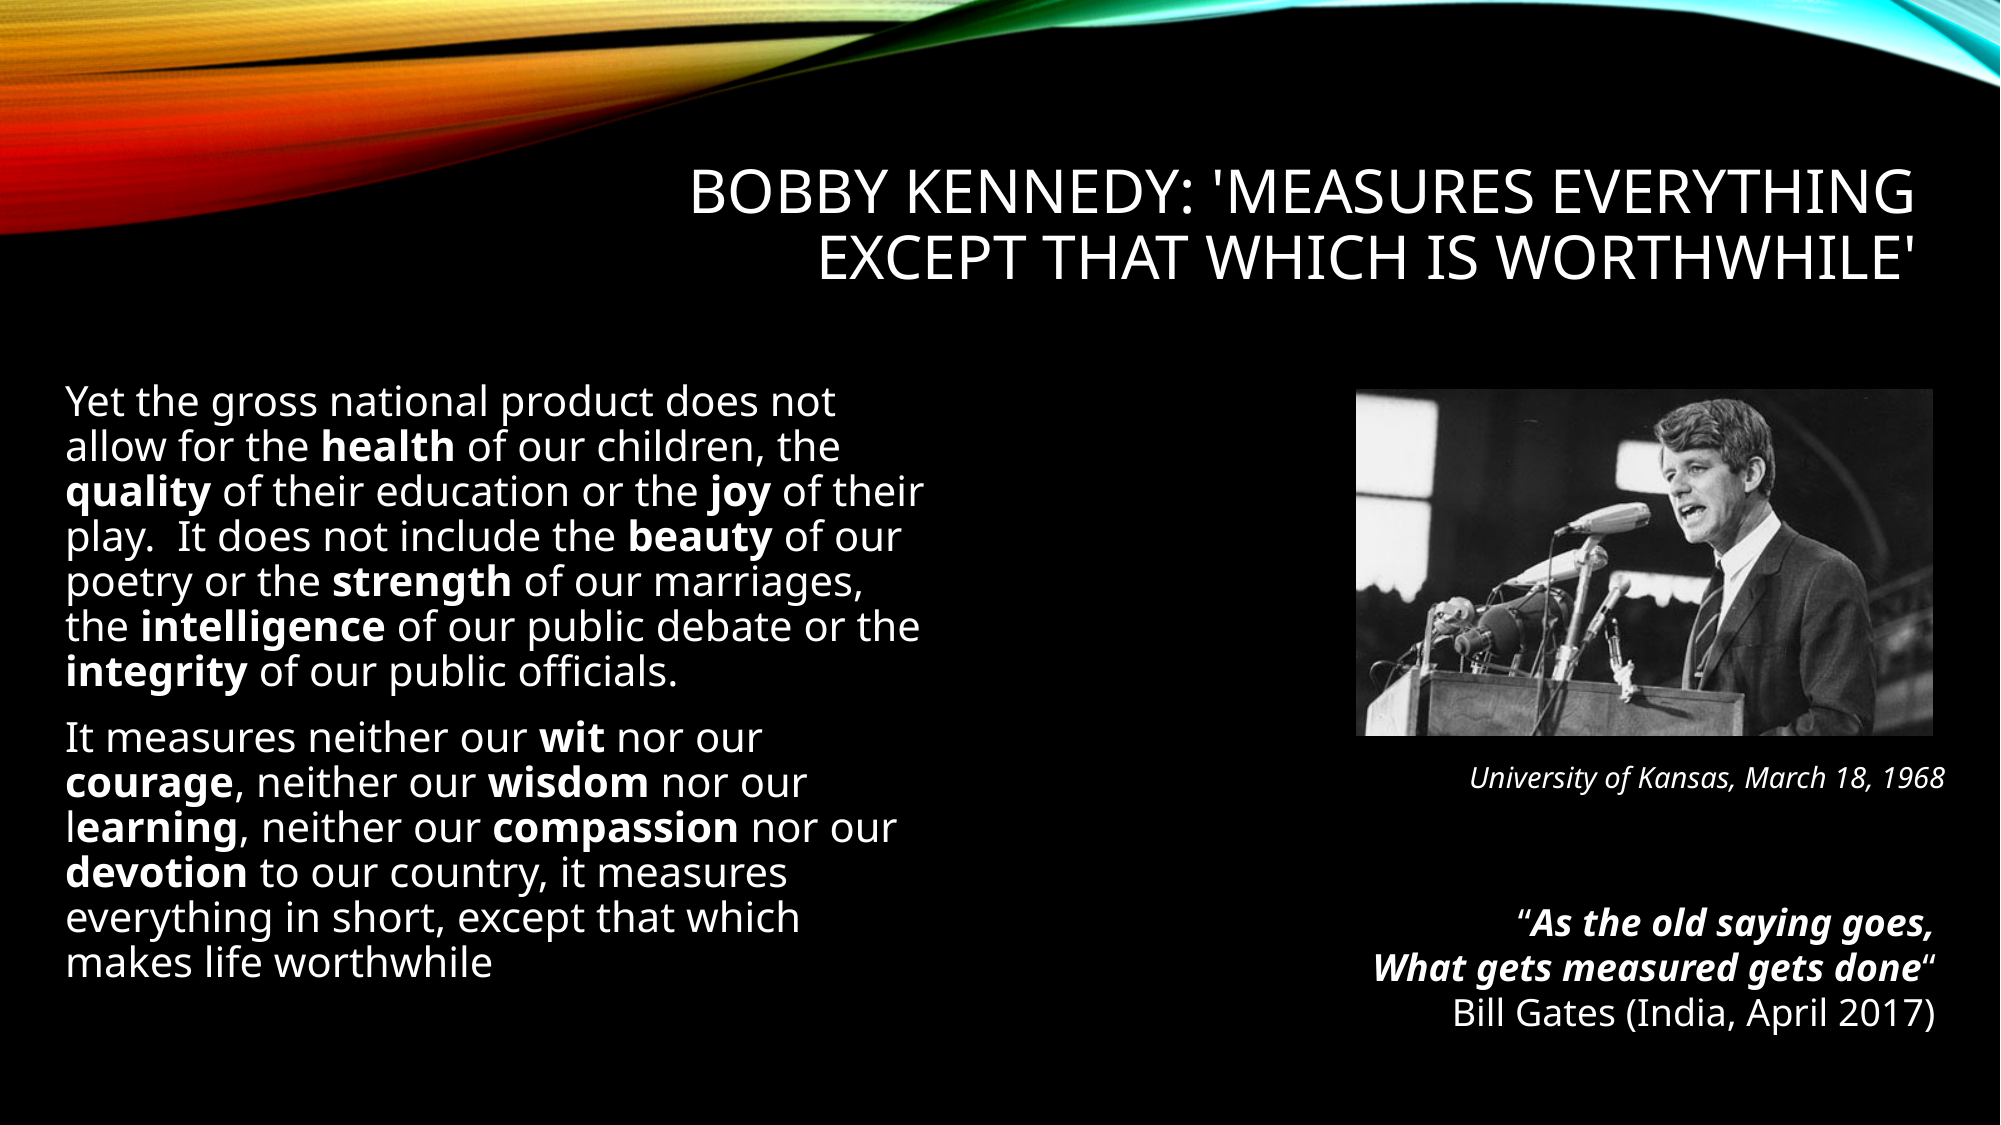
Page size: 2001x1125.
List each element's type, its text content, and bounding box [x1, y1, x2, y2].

title Bobby Kennedy: 'measures everything except that which is worthwhile' [553, 110, 1933, 373]
text_box University of Kansas, March 18, 1968 [1030, 752, 1961, 802]
picture [0, 0, 2000, 237]
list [1355, 389, 1933, 736]
list Yet the gross national product does not allow for the health of our children, the quality of their education or the joy of their play. It does not include the beauty of our poetry or the strength of our marriages, the intelligence of our public debate or the integrity of our public officials. It measures neither our wit nor our courage, neither our wisdom nor our learning, neither our compassion nor our devotion to our country, it measures everything in short, except that which makes life worthwhile [50, 372, 953, 1051]
text_box “As the old saying goes, What gets measured gets done“ Bill Gates (India, April 2017) [1118, 891, 1961, 1042]
